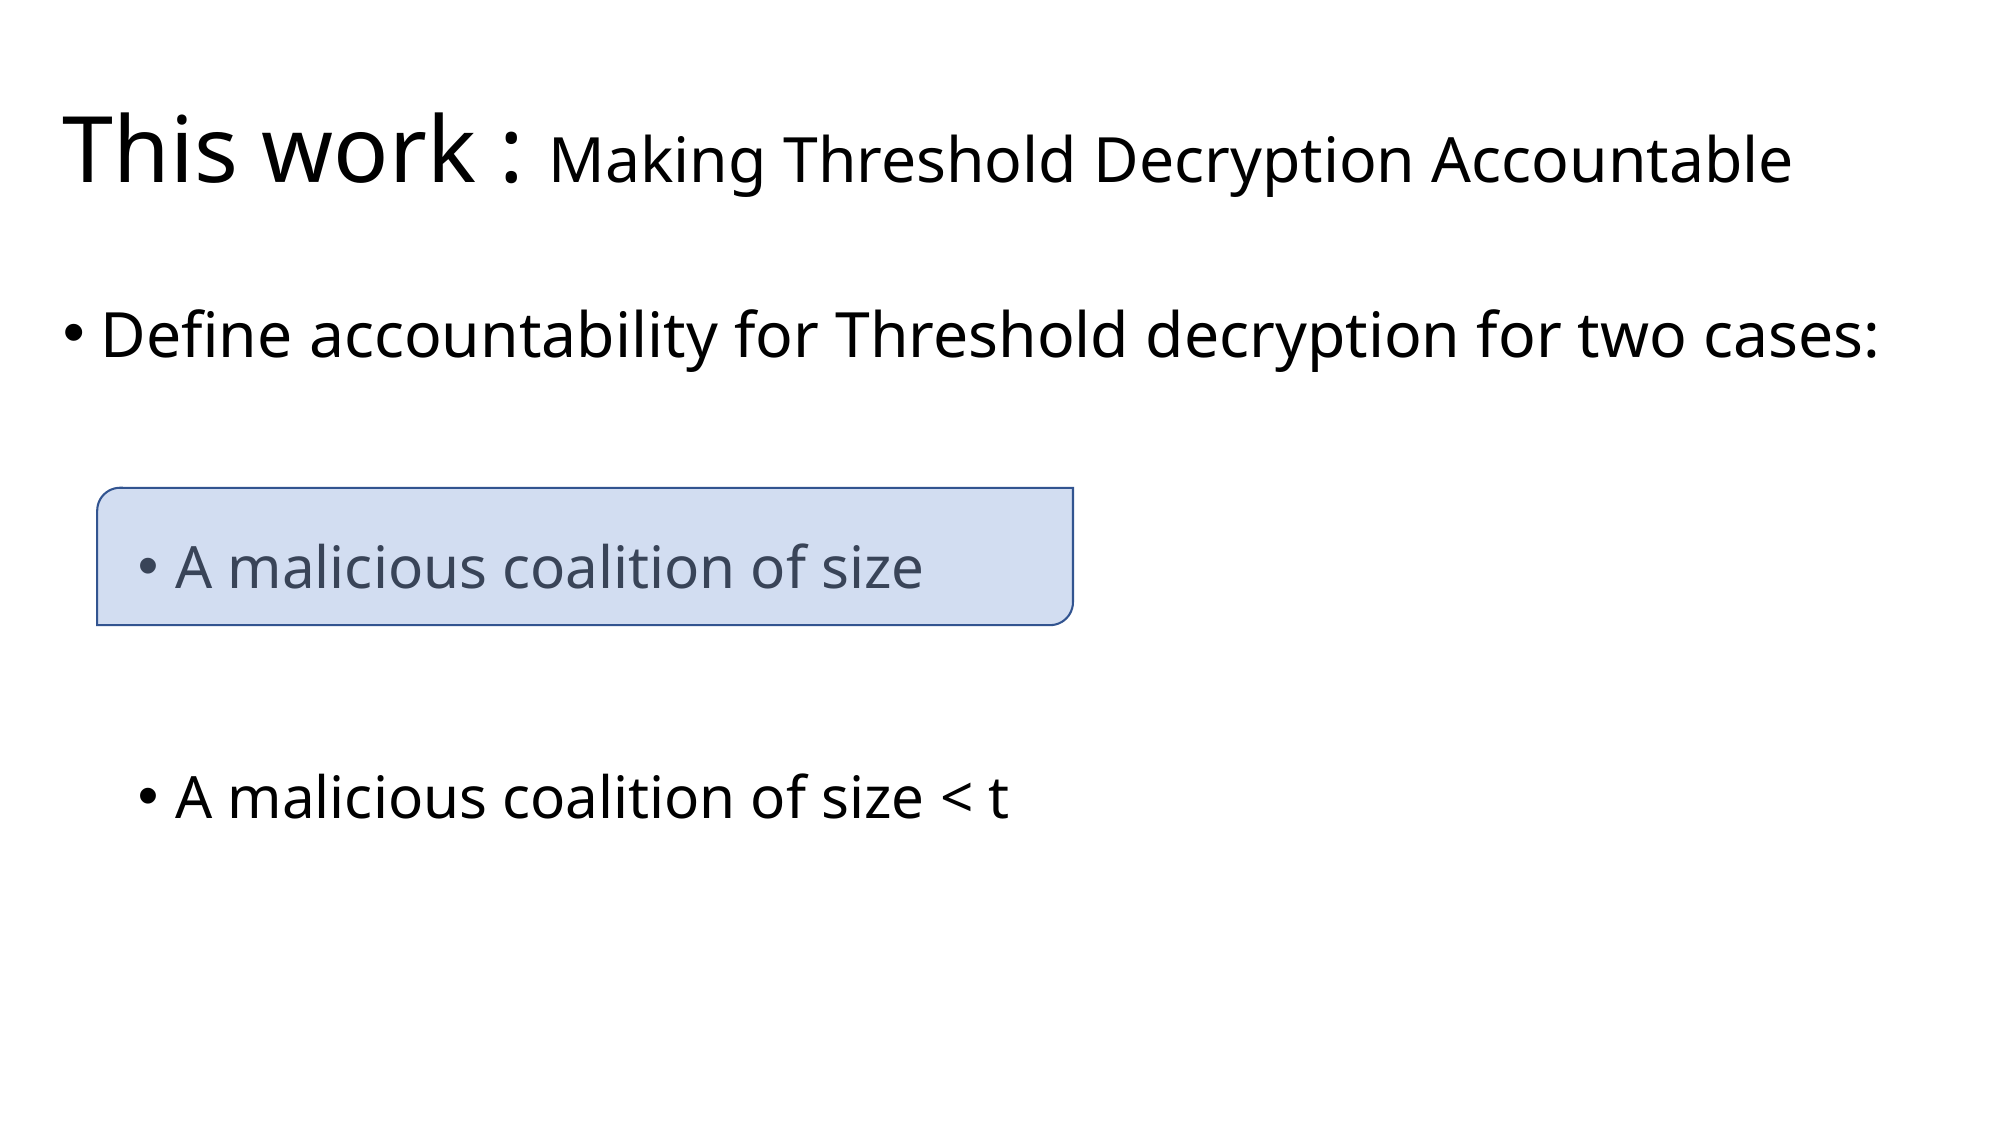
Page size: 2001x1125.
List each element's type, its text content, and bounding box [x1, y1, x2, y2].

text_box [96, 486, 1075, 627]
title This work : Making Threshold Decryption Accountable [47, 44, 1928, 262]
